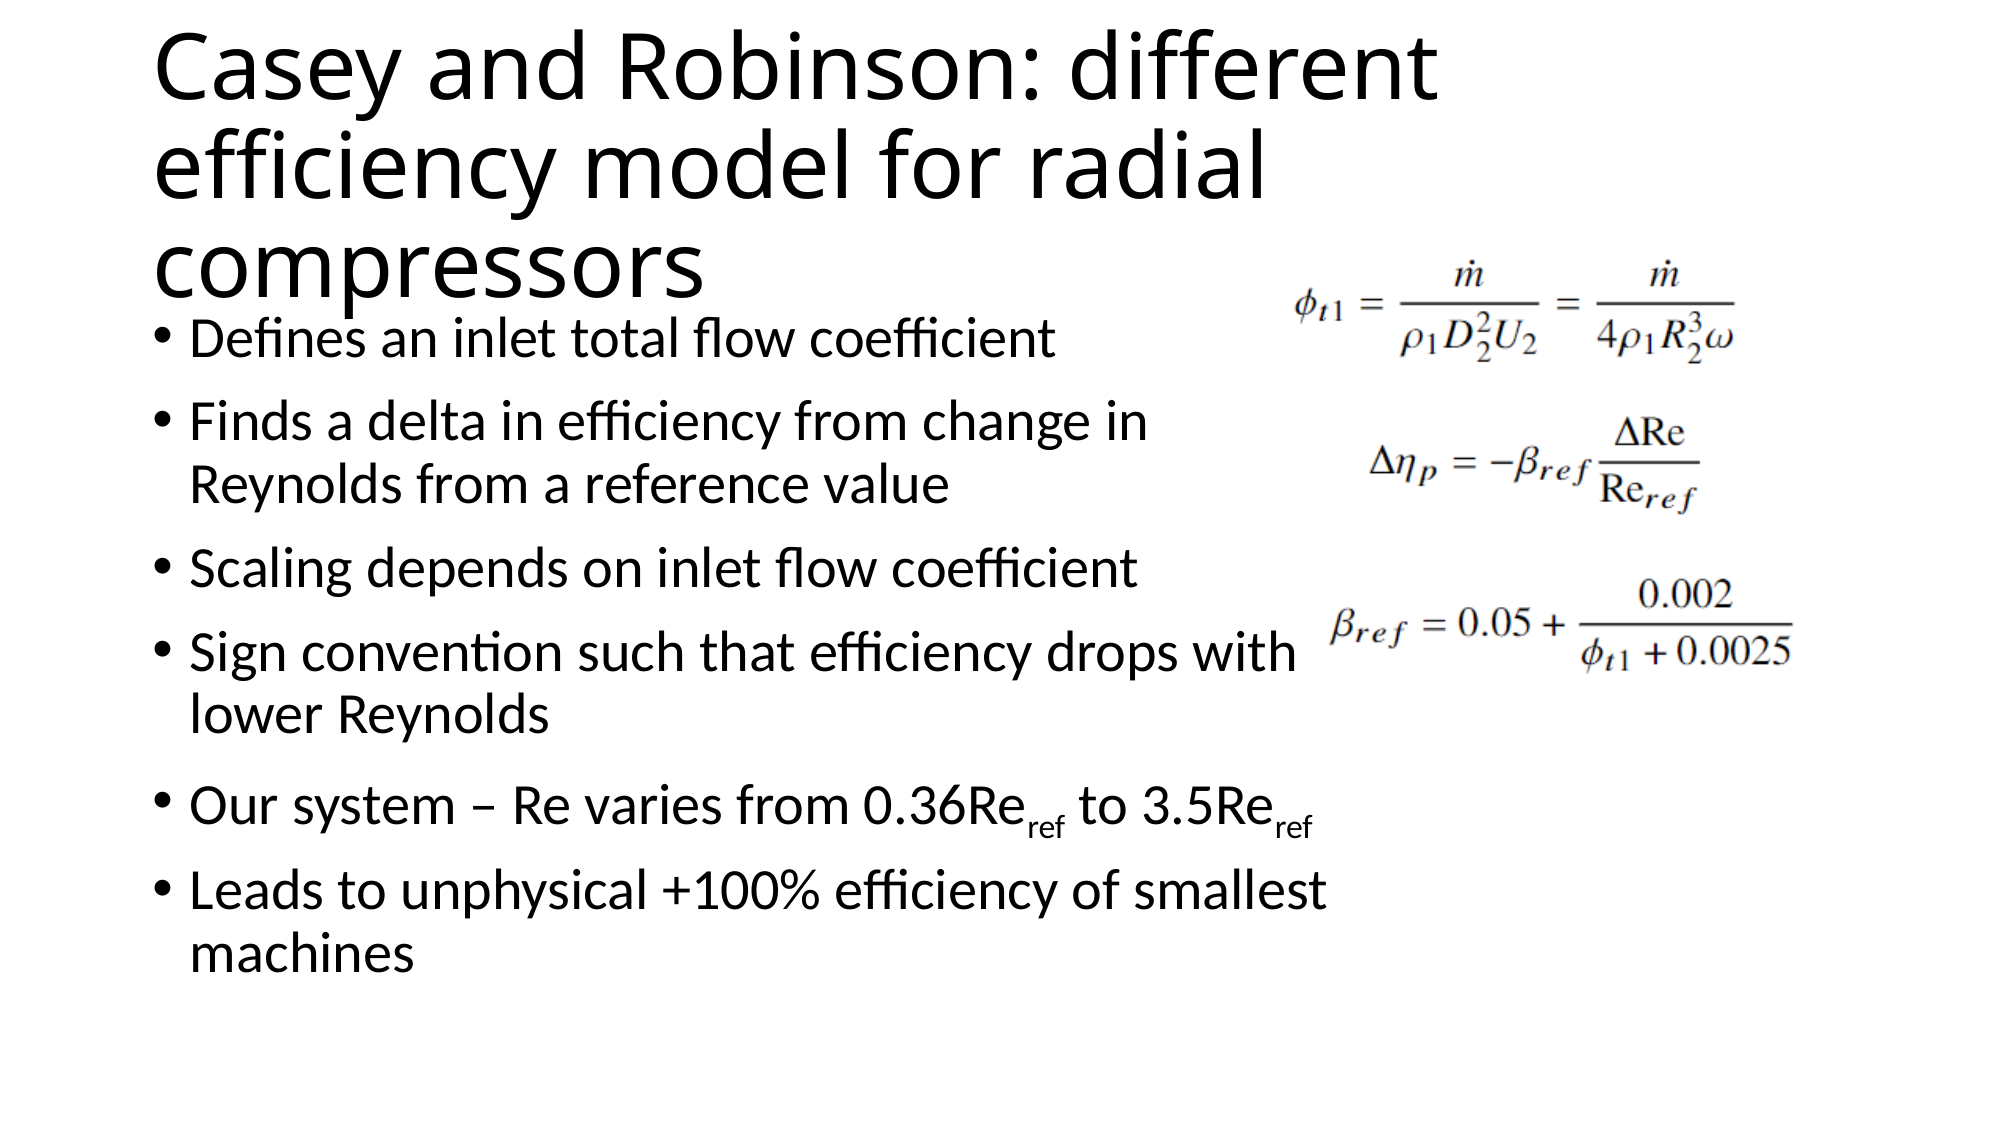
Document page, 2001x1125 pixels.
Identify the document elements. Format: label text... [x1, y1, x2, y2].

picture [1317, 538, 1808, 693]
list Defines an inlet total flow coefficient Finds a delta in efficiency from change in Reynolds from a reference value Scaling depends on inlet flow coefficient Sign convention such that efficiency drops with lower Reynolds Our system – Re varies from 0.36Reref to 3.5Reref Leads to unphysical +100% efficiency of smallest machines [137, 299, 1381, 1014]
picture [1273, 241, 1761, 381]
title Casey and Robinson: different efficiency model for radial compressors [137, 59, 1863, 278]
picture [1357, 384, 1708, 525]
